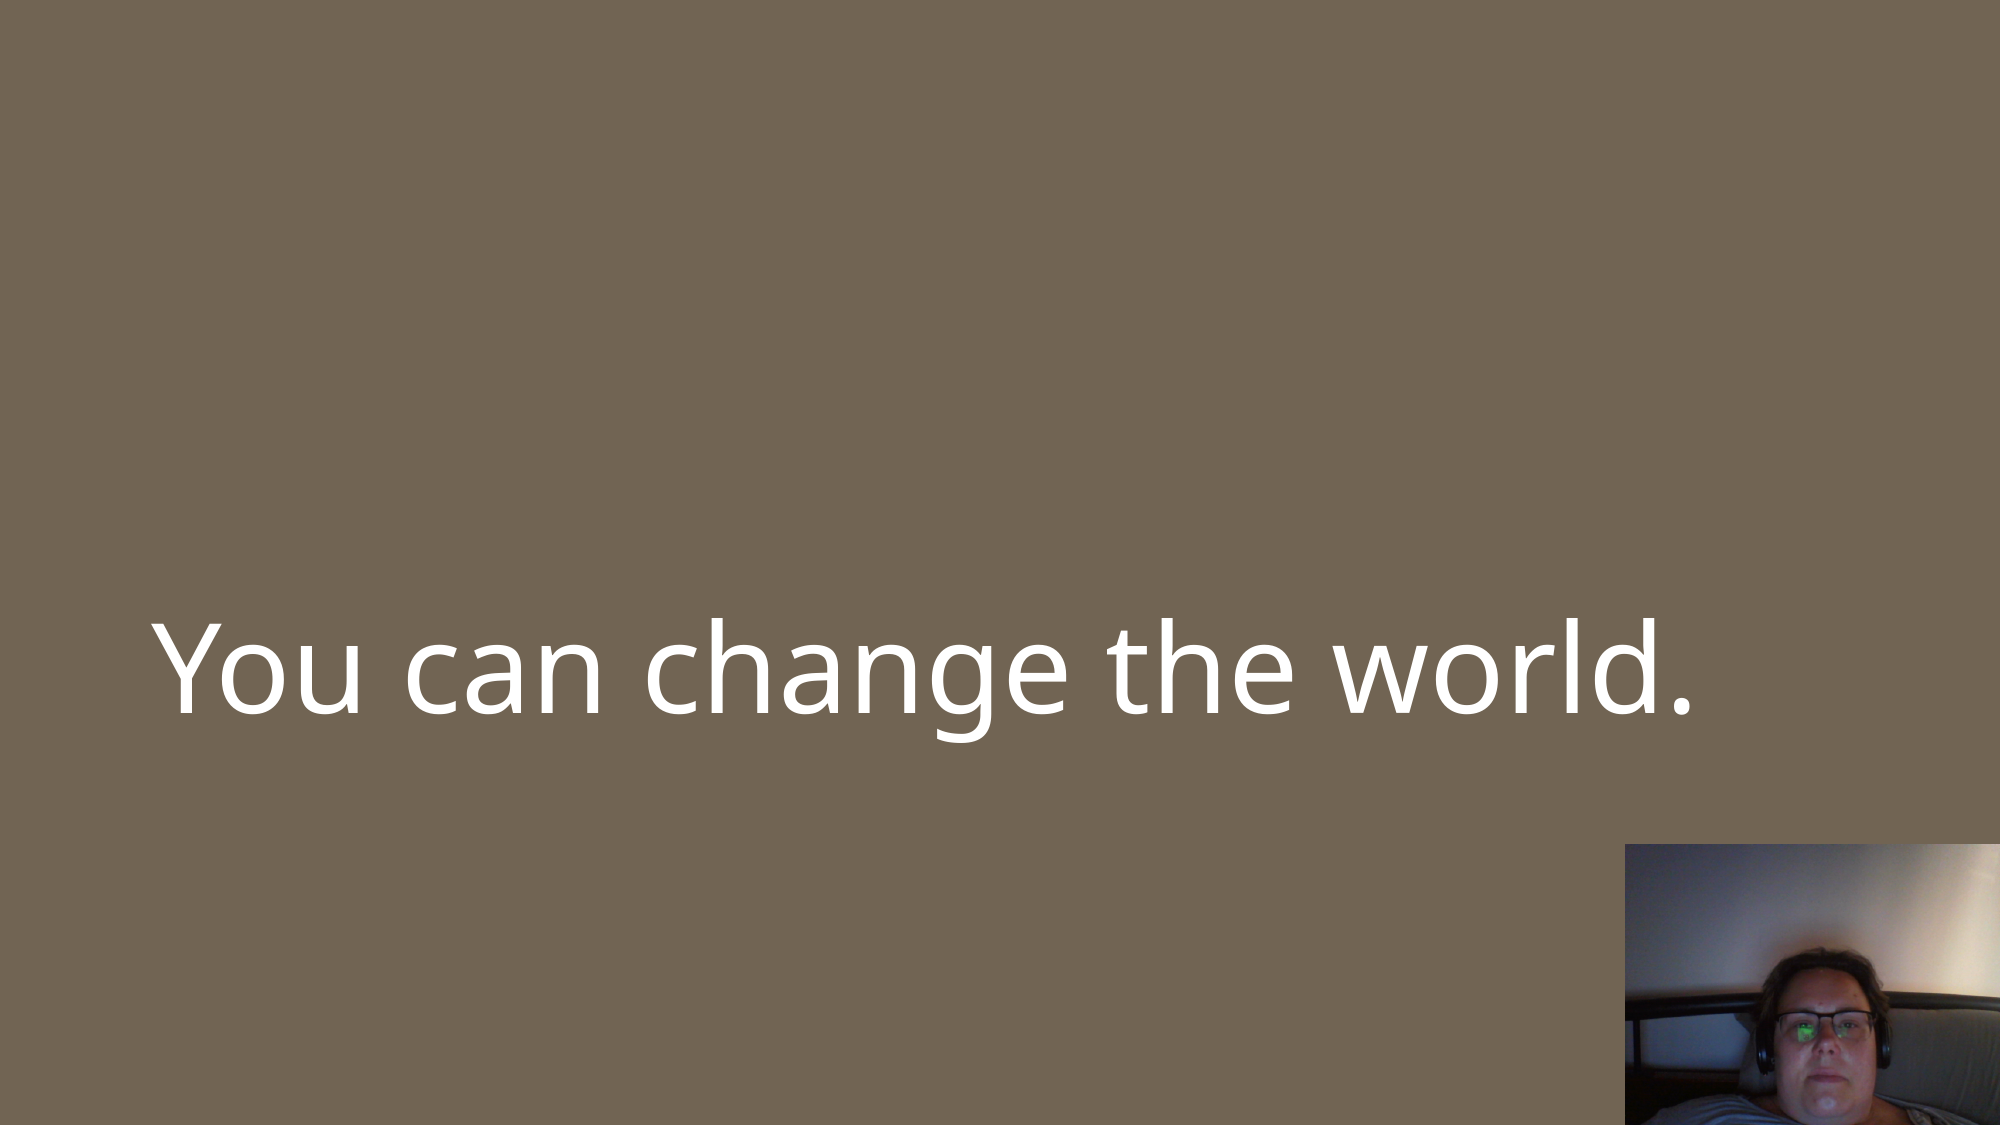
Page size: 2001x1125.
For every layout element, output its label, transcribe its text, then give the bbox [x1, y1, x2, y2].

title You can change the world. [136, 280, 1862, 749]
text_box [1624, 843, 2000, 1125]
